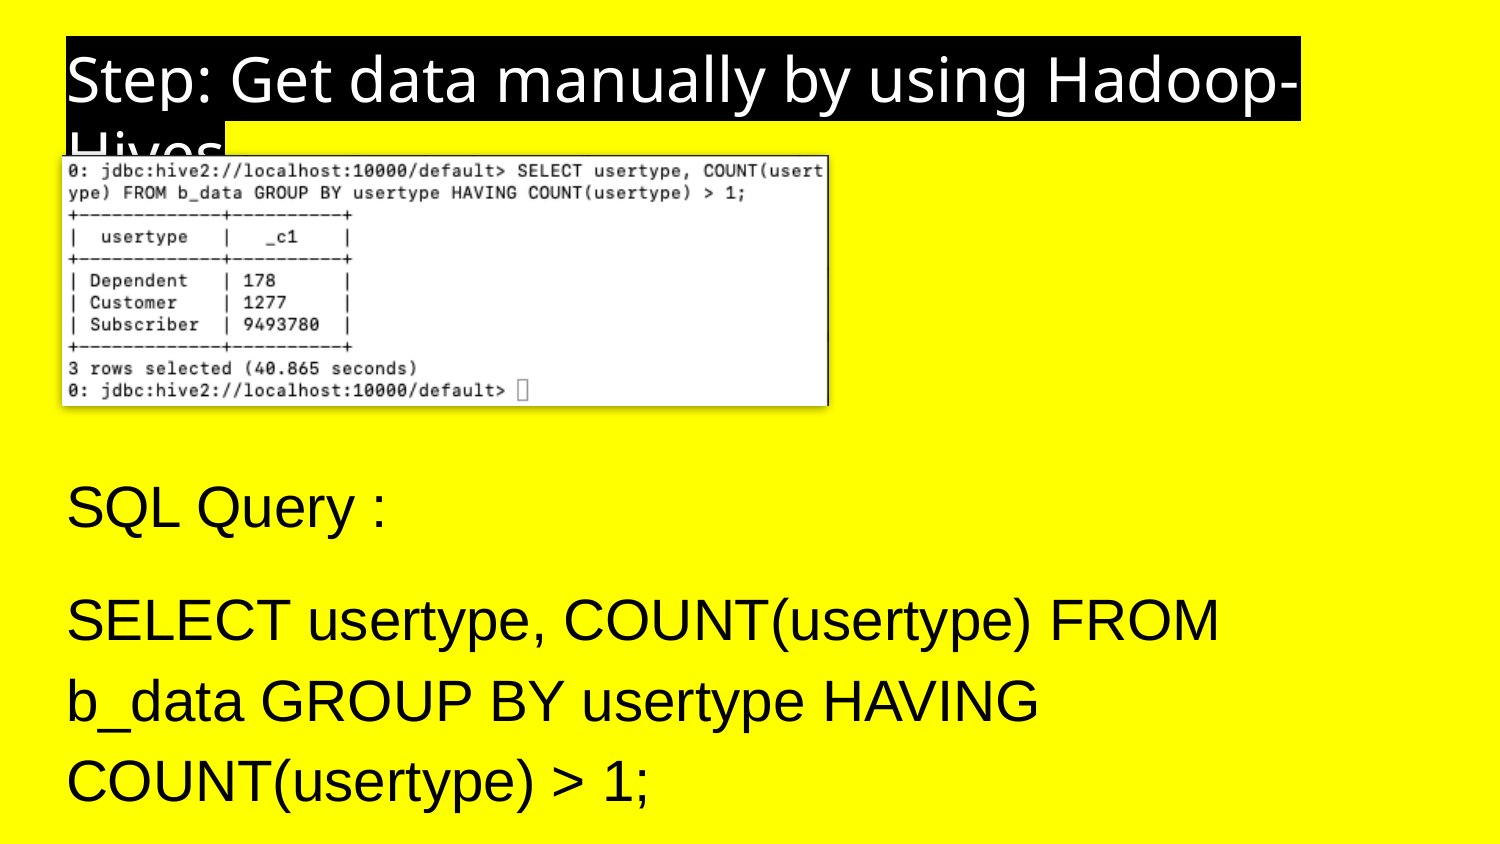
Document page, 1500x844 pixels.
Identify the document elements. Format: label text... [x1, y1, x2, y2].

list SQL Query : SELECT usertype, COUNT(usertype) FROM b_data GROUP BY usertype HAVING COUNT(usertype) > 1; [51, 443, 1328, 763]
picture [62, 155, 829, 406]
title Step: Get data manually by using Hadoop-Hives [51, 24, 1449, 119]
